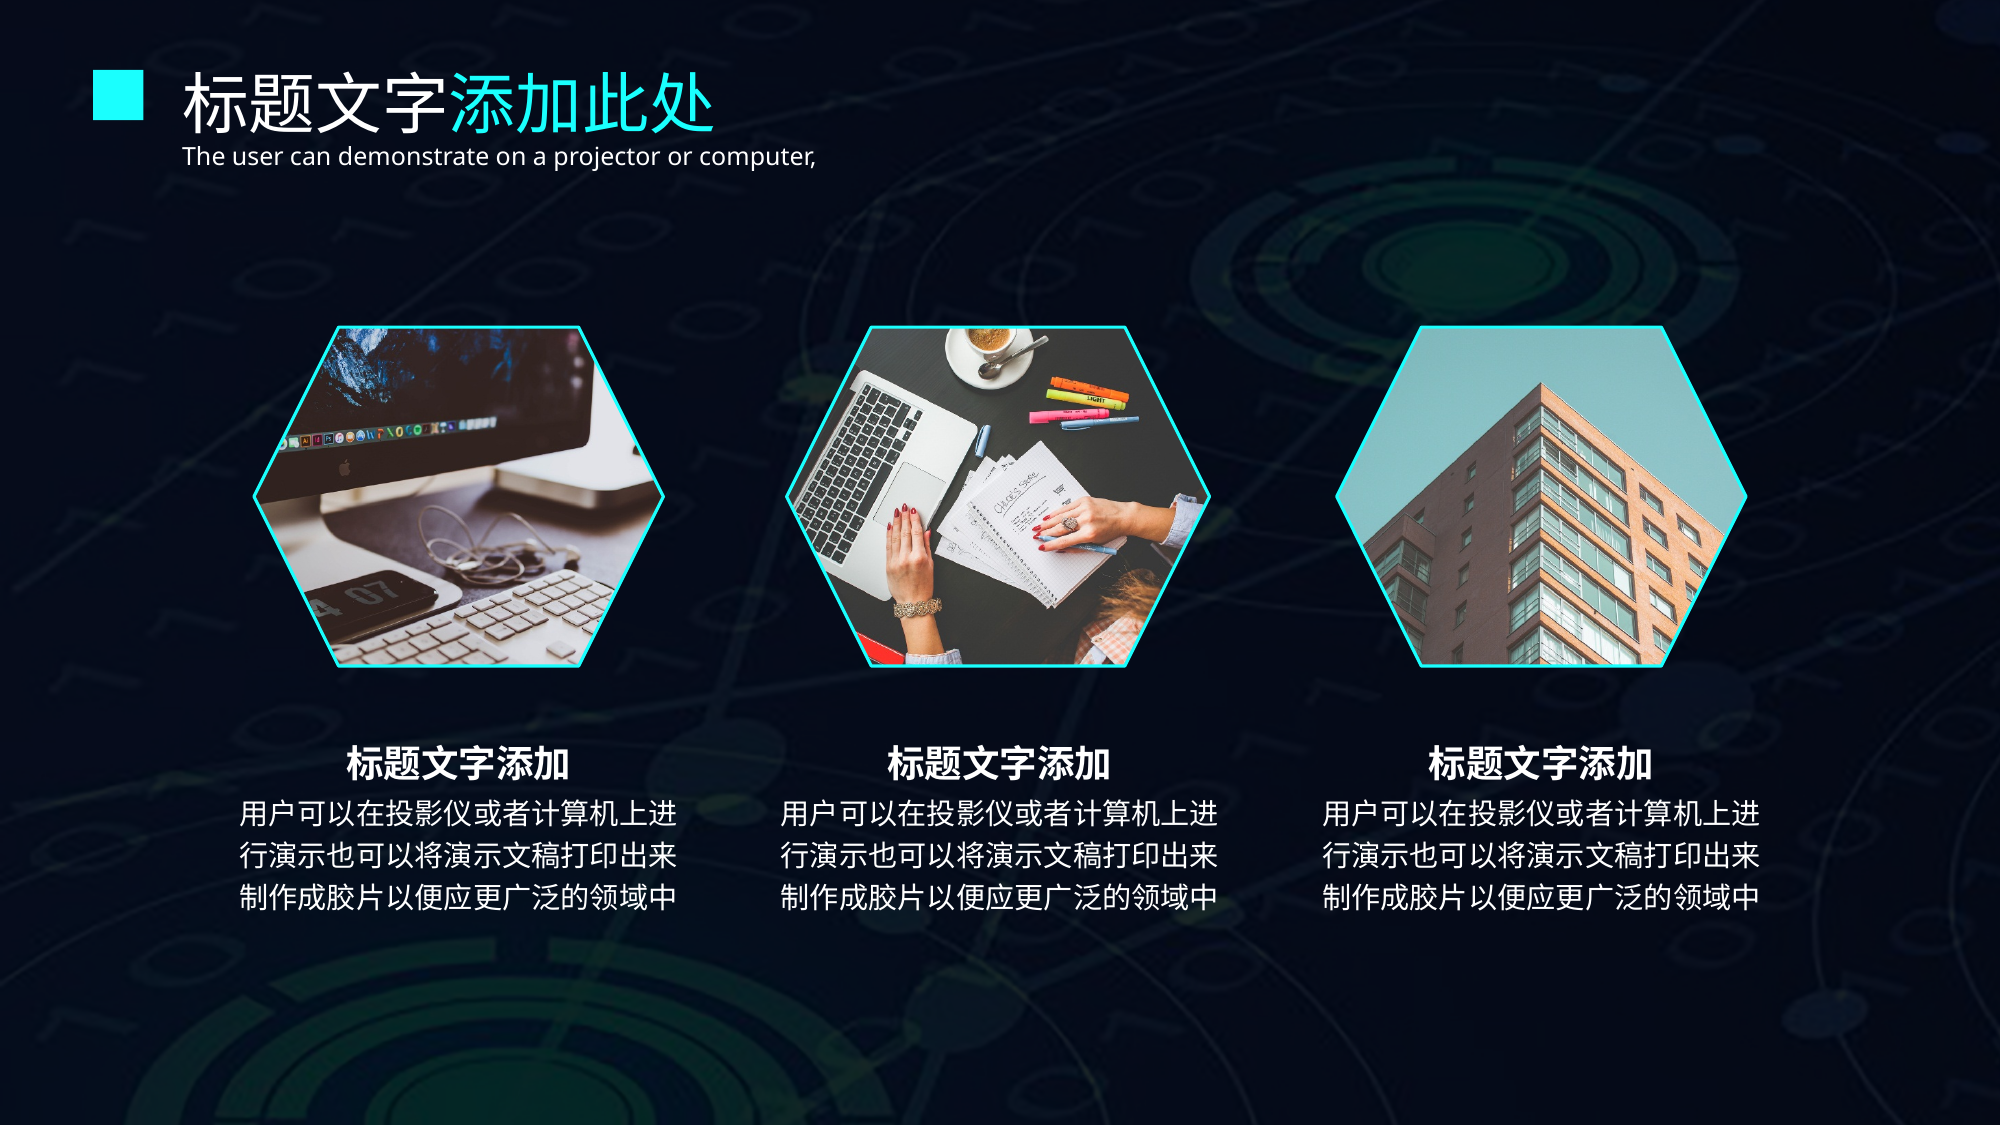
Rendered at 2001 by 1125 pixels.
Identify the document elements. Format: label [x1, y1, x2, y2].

text_box [92, 69, 144, 121]
text_box [167, 54, 1161, 176]
picture [786, 327, 1210, 666]
picture [1336, 327, 1747, 666]
text_box [222, 723, 695, 924]
text_box [763, 723, 1237, 924]
picture [253, 327, 664, 666]
text_box [1305, 723, 1778, 924]
